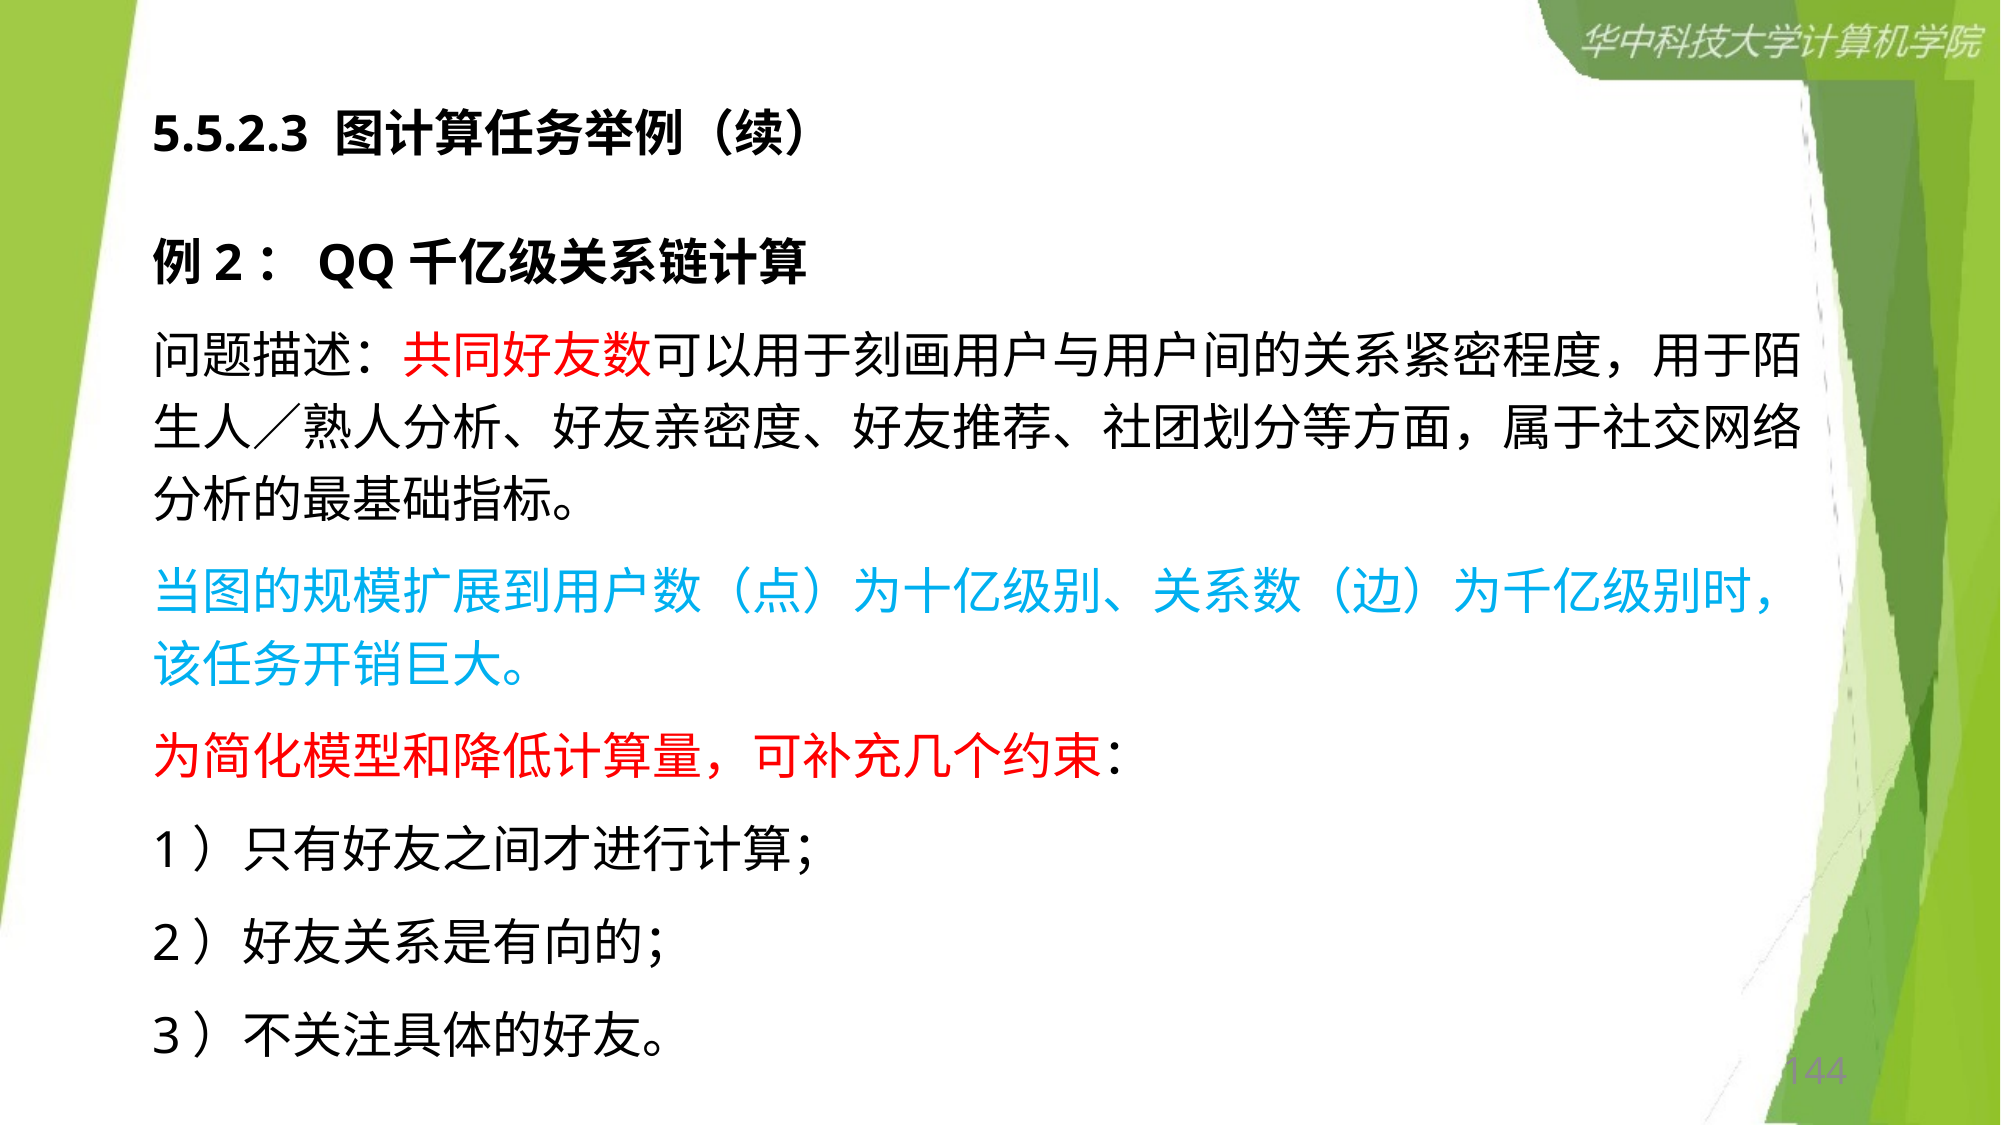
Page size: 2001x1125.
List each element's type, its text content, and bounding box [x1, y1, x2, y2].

slide_number 144 [1412, 1042, 1863, 1103]
title 5.5.2.3 图计算任务举例（续） [137, 59, 1863, 210]
list 例2：QQ千亿级关系链计算 问题描述：共同好友数可以用于刻画用户与用户间的关系紧密程度，用于陌生人／熟人分析、好友亲密度、好友推荐、社团划分等方面，属于社交网络分析的最基础指标。 当图的规模扩展到用户数（点）为十亿级别、关系数（边）为千亿级别时，该任务开销巨大。 为简化模型和降低计算量，可补充几个约束： 1）只有好友之间才进行计算； 2）好友关系是有向的； 3）不关注具体的好友。 [137, 210, 1863, 1103]
picture [0, 0, 2001, 1125]
